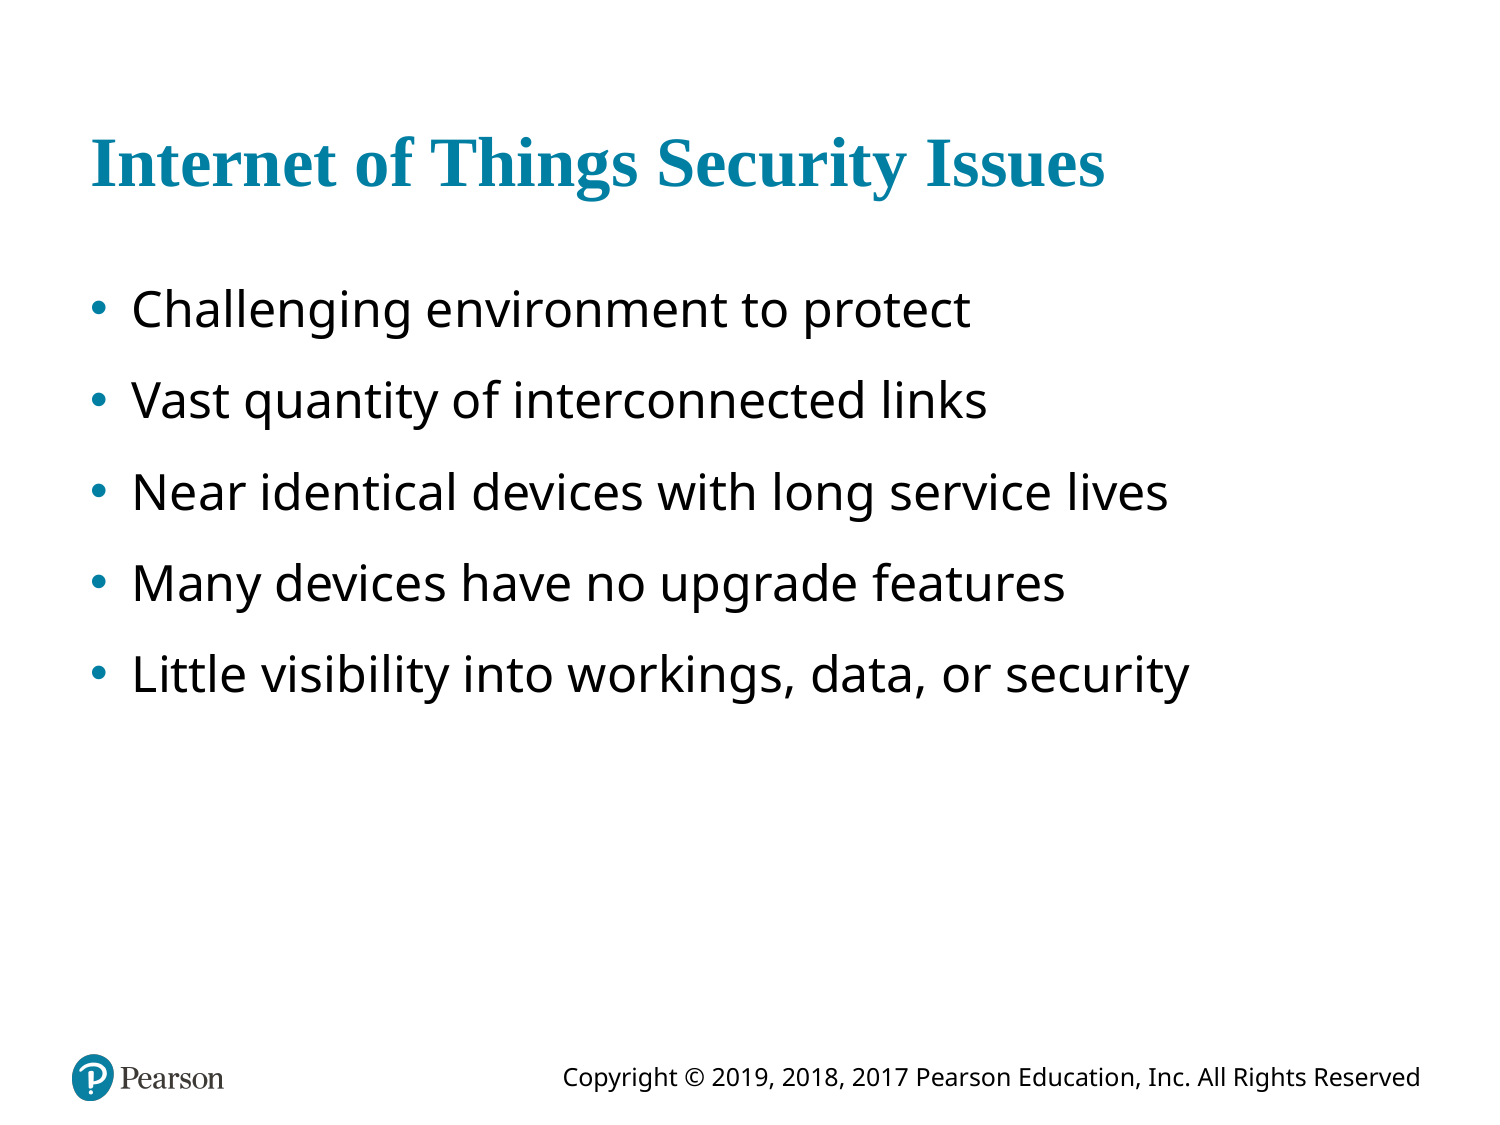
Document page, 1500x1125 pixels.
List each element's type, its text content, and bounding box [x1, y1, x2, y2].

title Internet of Things Security Issues [75, 35, 1425, 216]
picture [98, 1054, 224, 1101]
picture [72, 1087, 83, 1101]
list Challenging environment to protect Vast quantity of interconnected links Near identical devices with long service lives Many devices have no upgrade features Little visibility into workings, data, or security [75, 262, 1425, 722]
picture [80, 1063, 106, 1088]
picture [72, 1054, 88, 1070]
